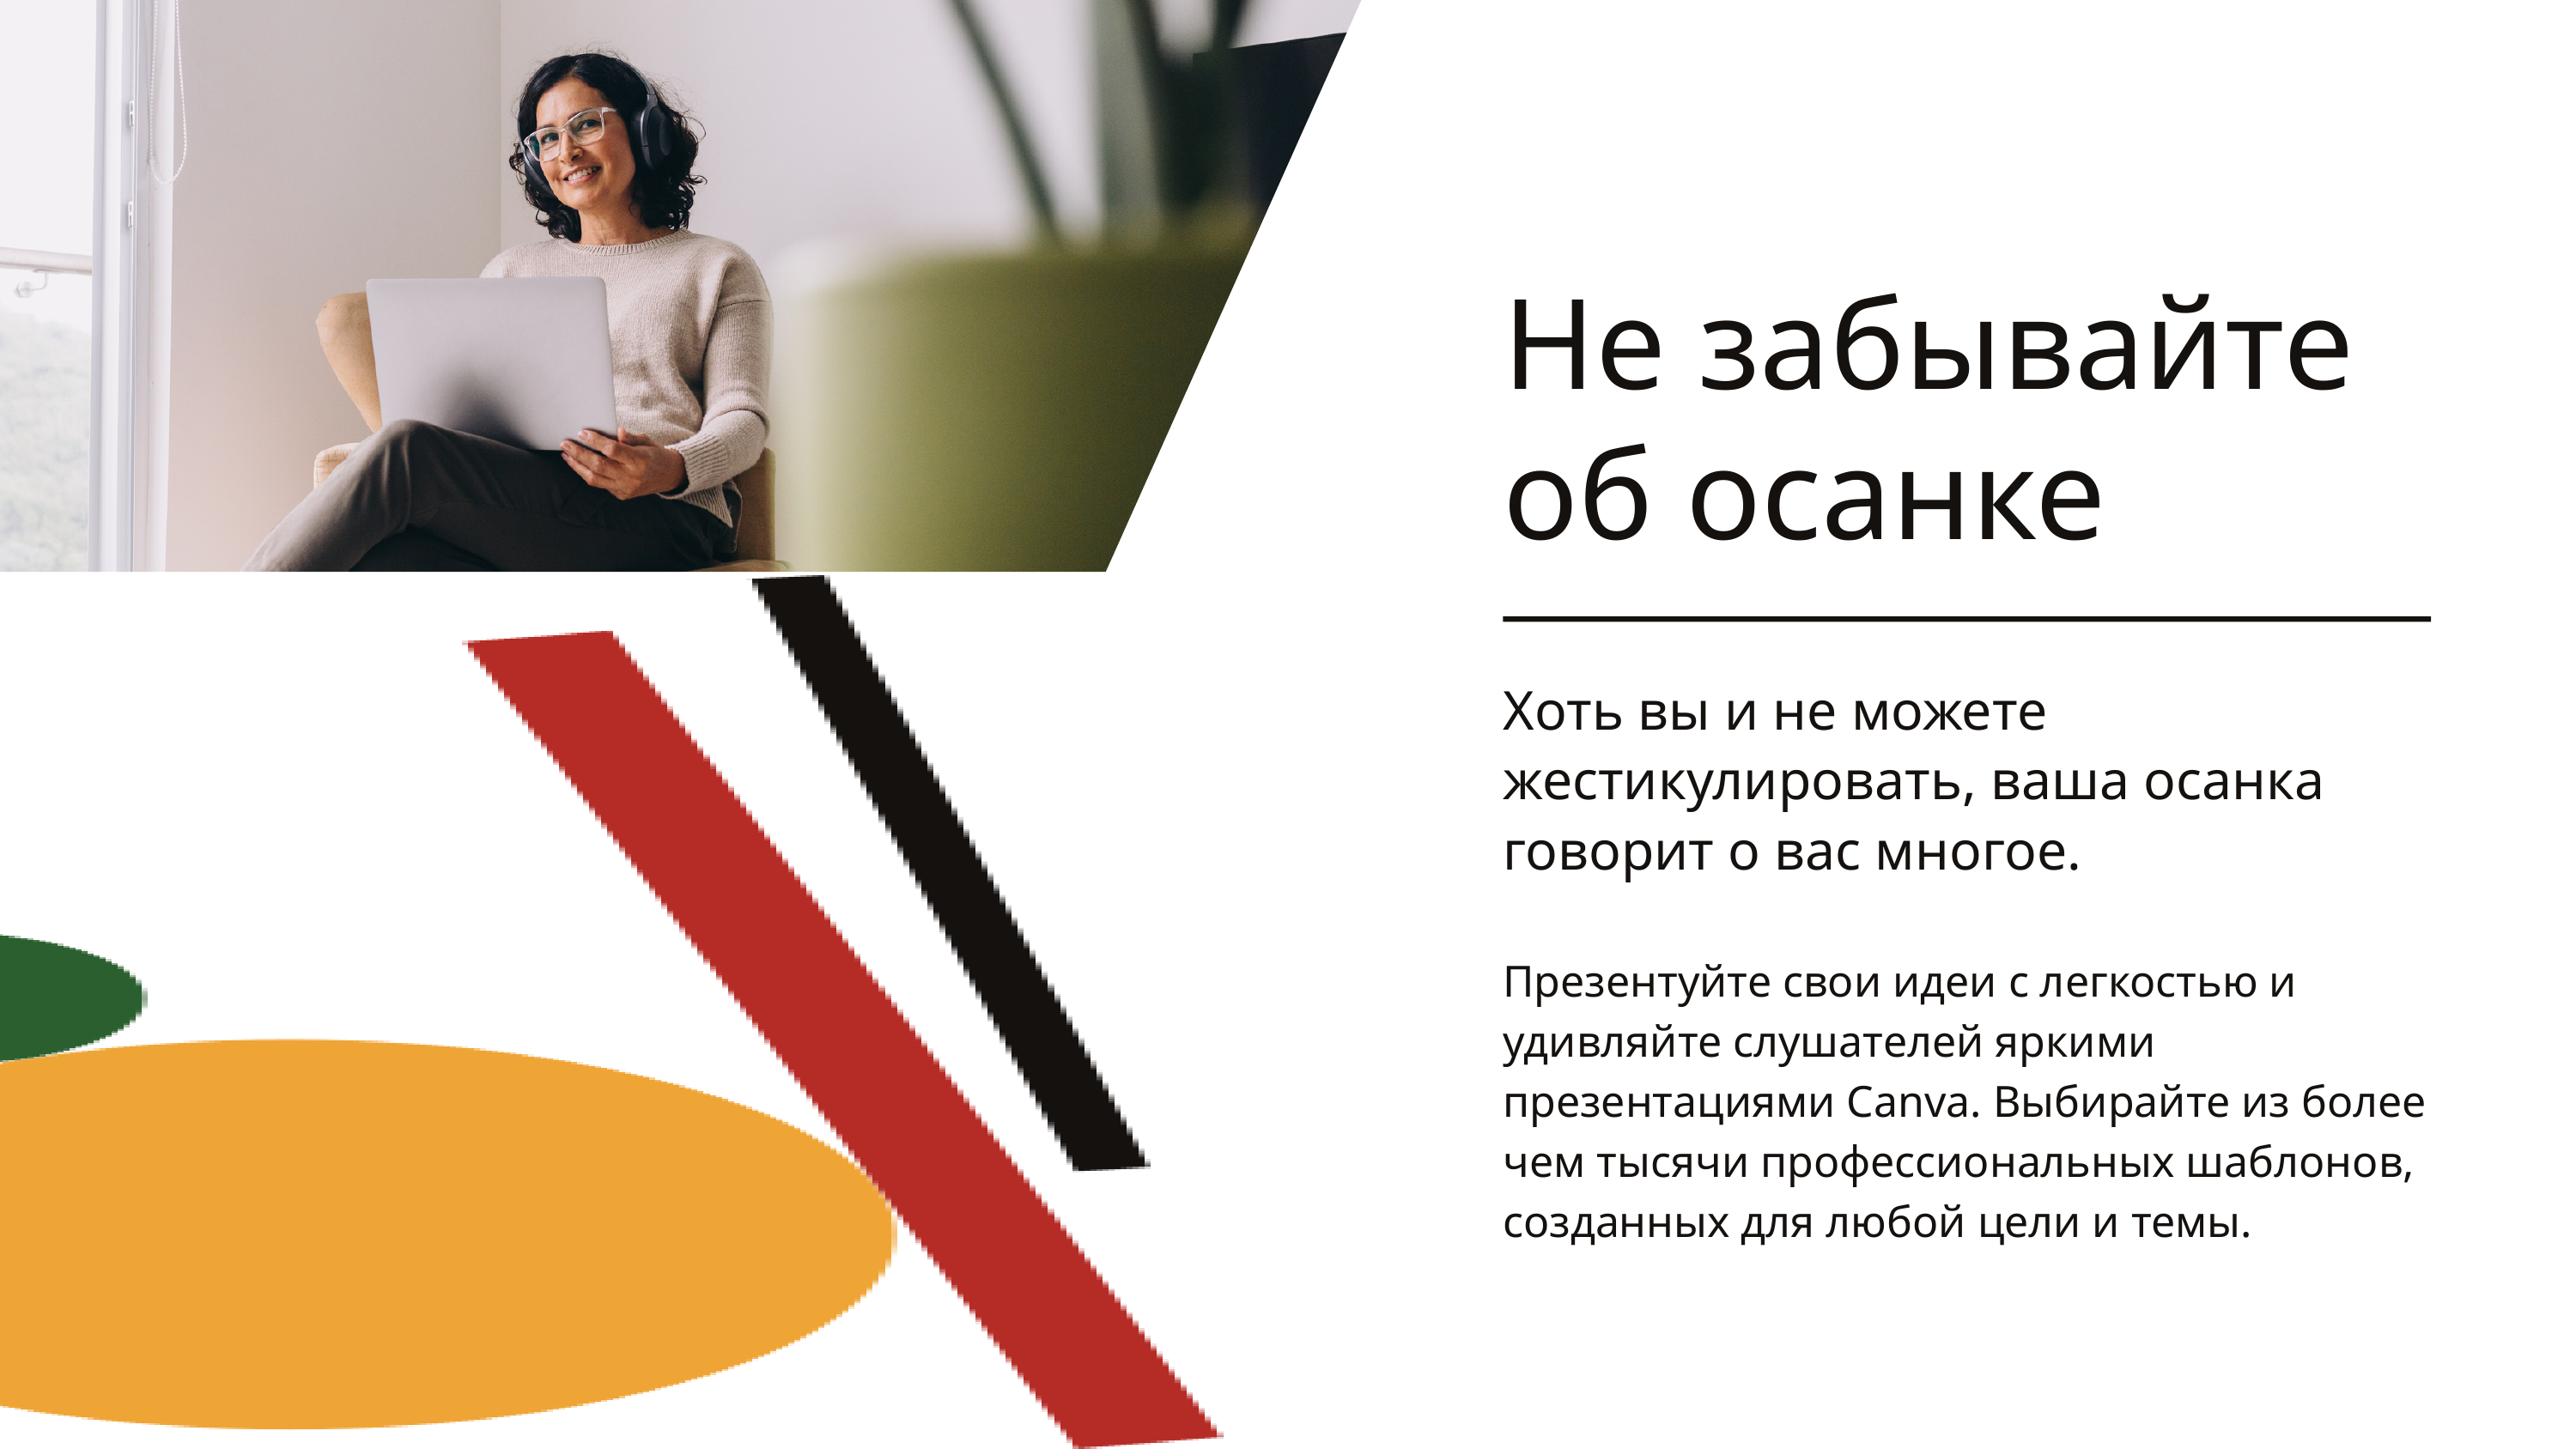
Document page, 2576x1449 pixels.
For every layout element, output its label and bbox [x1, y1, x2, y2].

text_box [0, 582, 1224, 1449]
text_box [1503, 416, 2432, 1032]
text_box [0, 0, 1362, 573]
